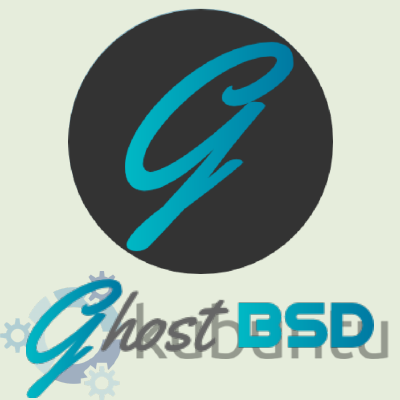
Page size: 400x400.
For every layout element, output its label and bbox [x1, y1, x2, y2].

text_box [0, 0, 400, 400]
